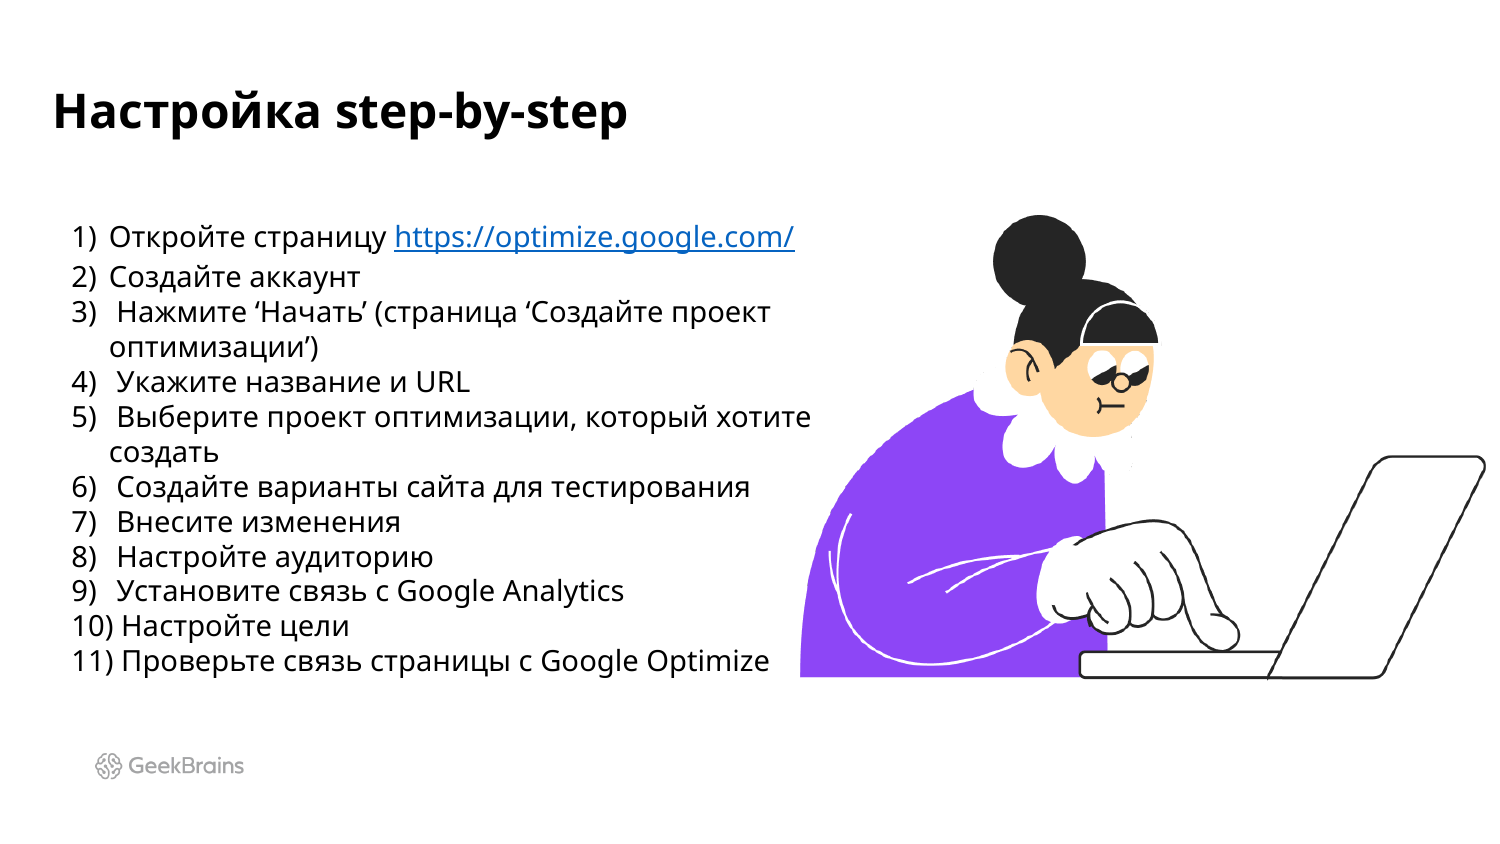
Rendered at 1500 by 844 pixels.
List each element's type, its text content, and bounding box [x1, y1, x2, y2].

picture [800, 215, 1486, 681]
text_box Откройте страницу https://optimize.google.com/ Создайте аккаунт Нажмите ‘Начать’ (cтраница ‘Создайте проект оптимизации’) Укажите название и URL Выберите проект оптимизации, который хотите создать Создайте варианты сайта для тестирования Внесите изменения Настройте аудиторию Установите связь с Google Analytics Настройте цели Проверьте связь страницы с Google Optimize [61, 193, 855, 703]
title Настройка step-by-step [47, 46, 1378, 144]
